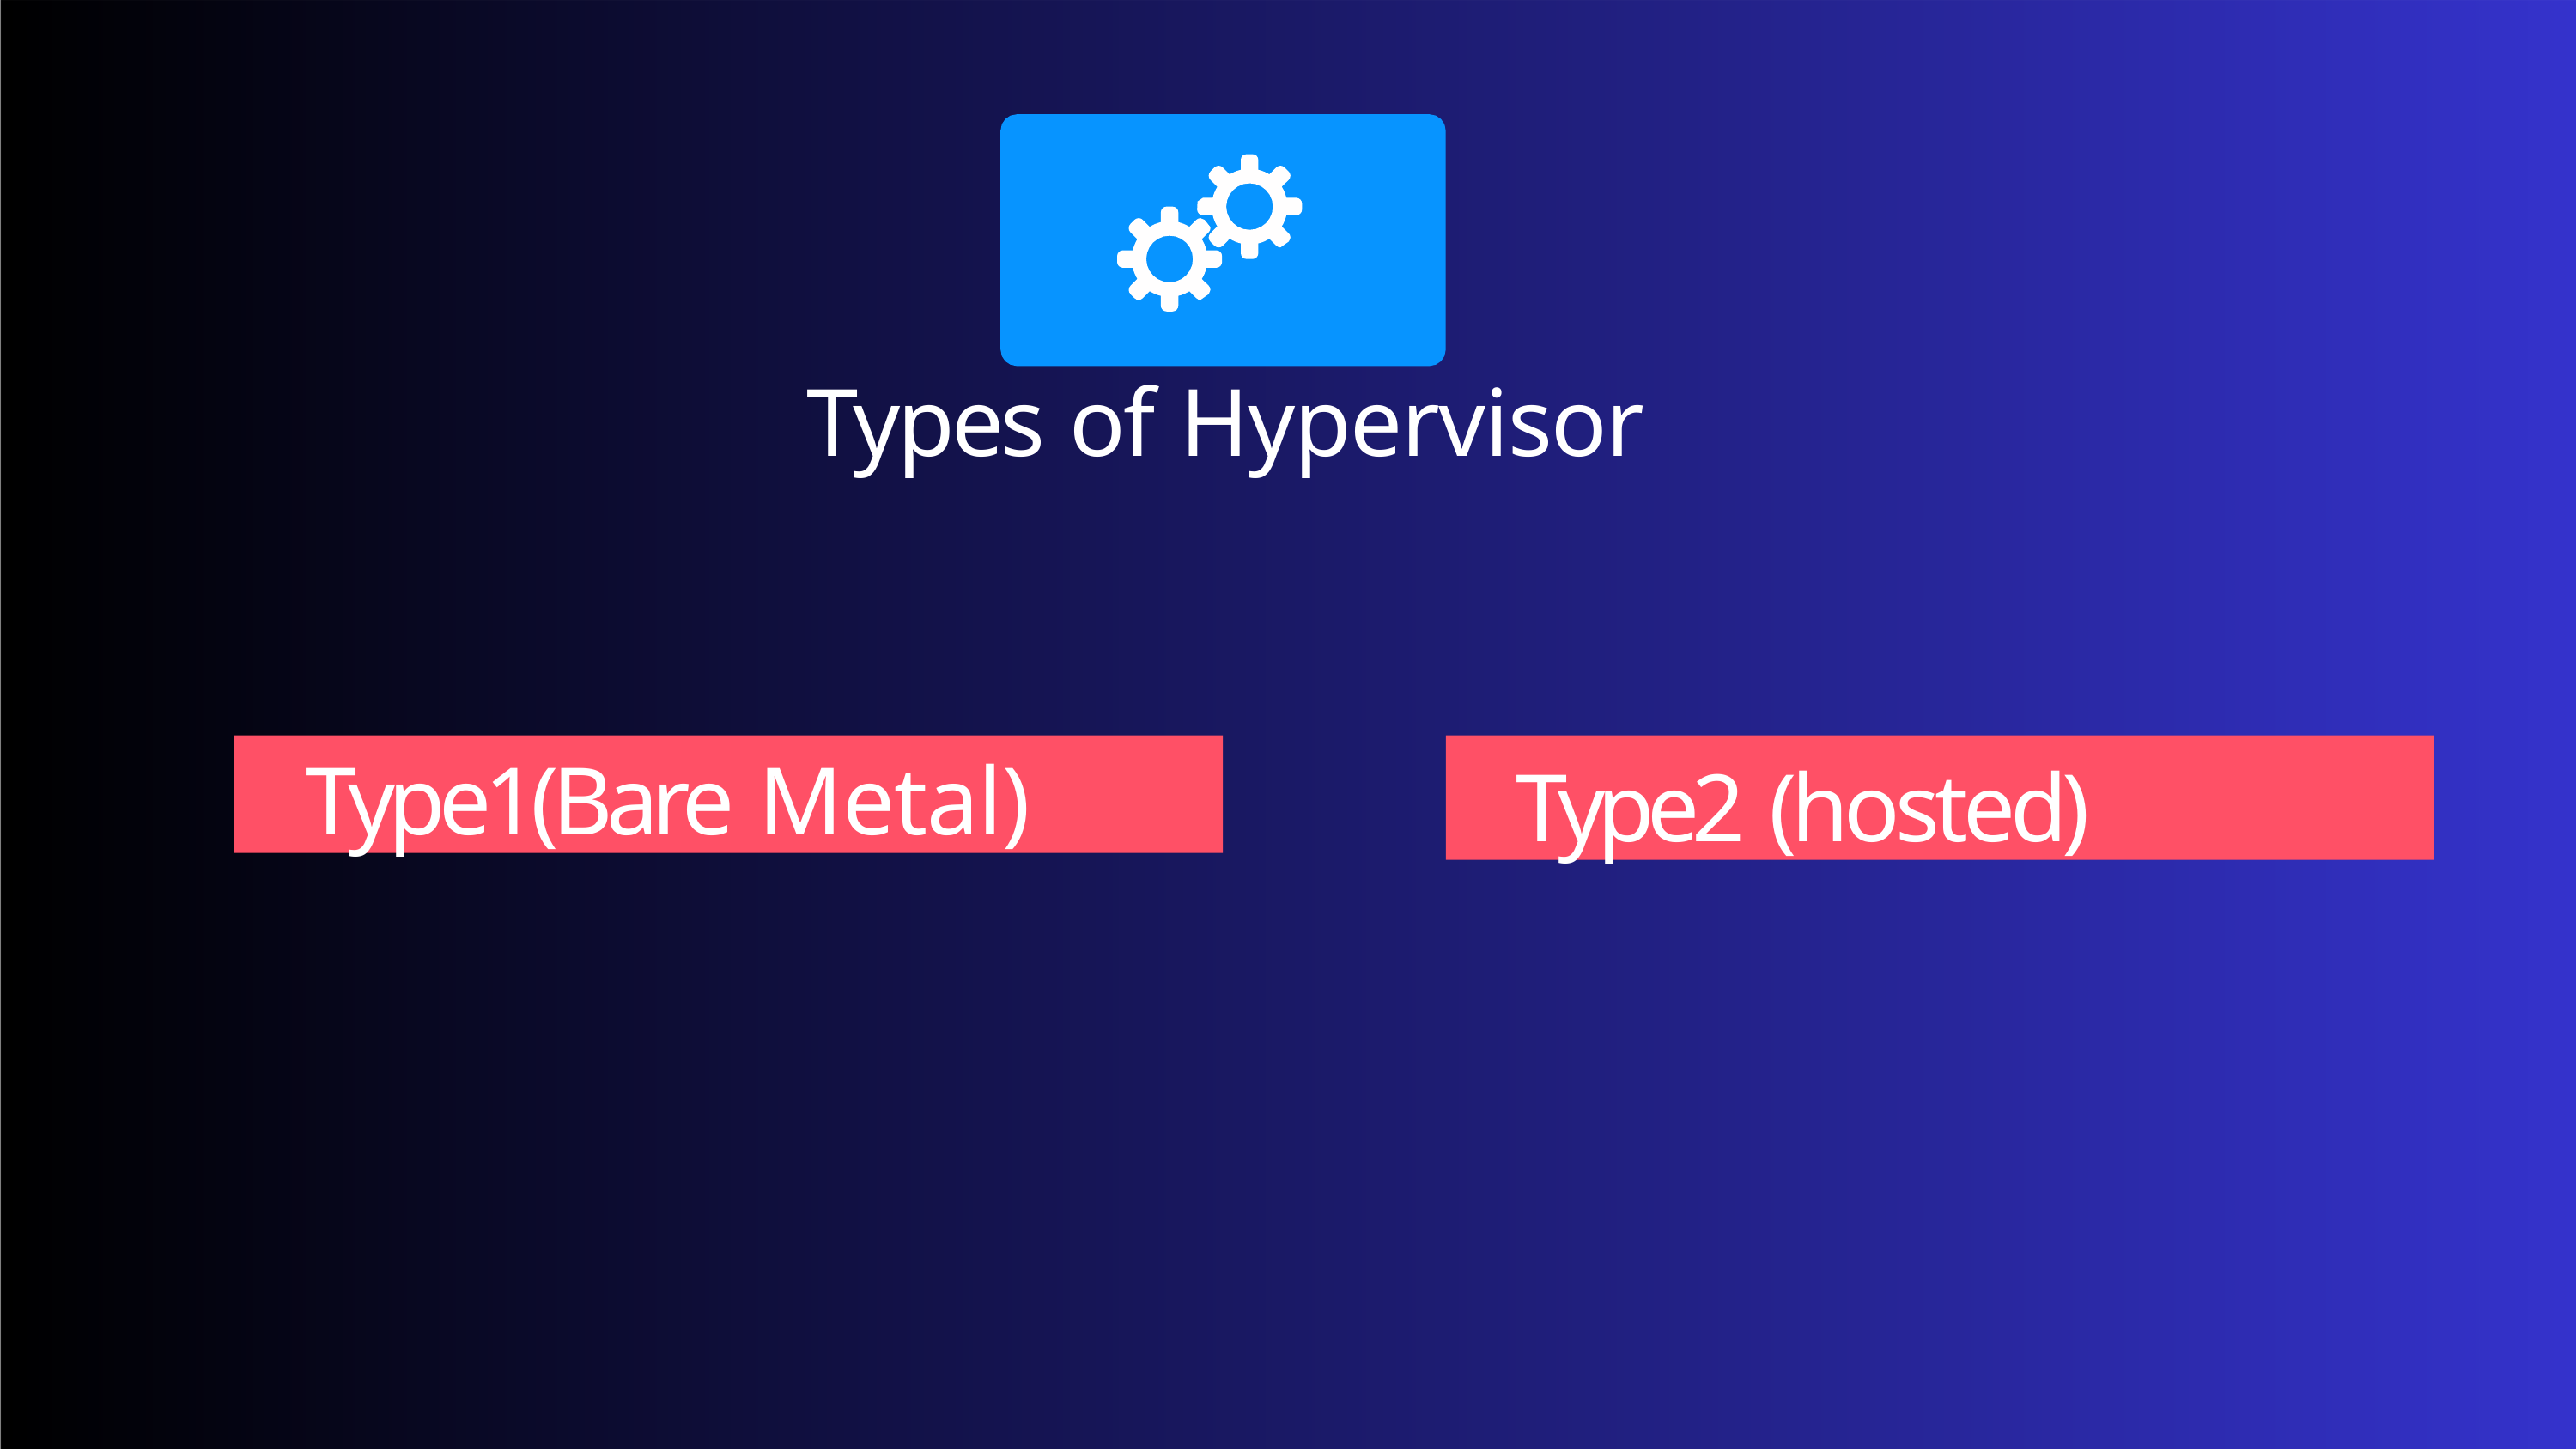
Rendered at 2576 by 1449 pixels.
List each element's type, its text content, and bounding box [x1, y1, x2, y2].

picture [0, 0, 2576, 1449]
text_box Type2 (hosted) [1445, 735, 2434, 860]
text_box Type1(Bare Metal) [234, 735, 1224, 853]
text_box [999, 113, 1447, 367]
title Types of Hypervisor [805, 361, 1668, 605]
